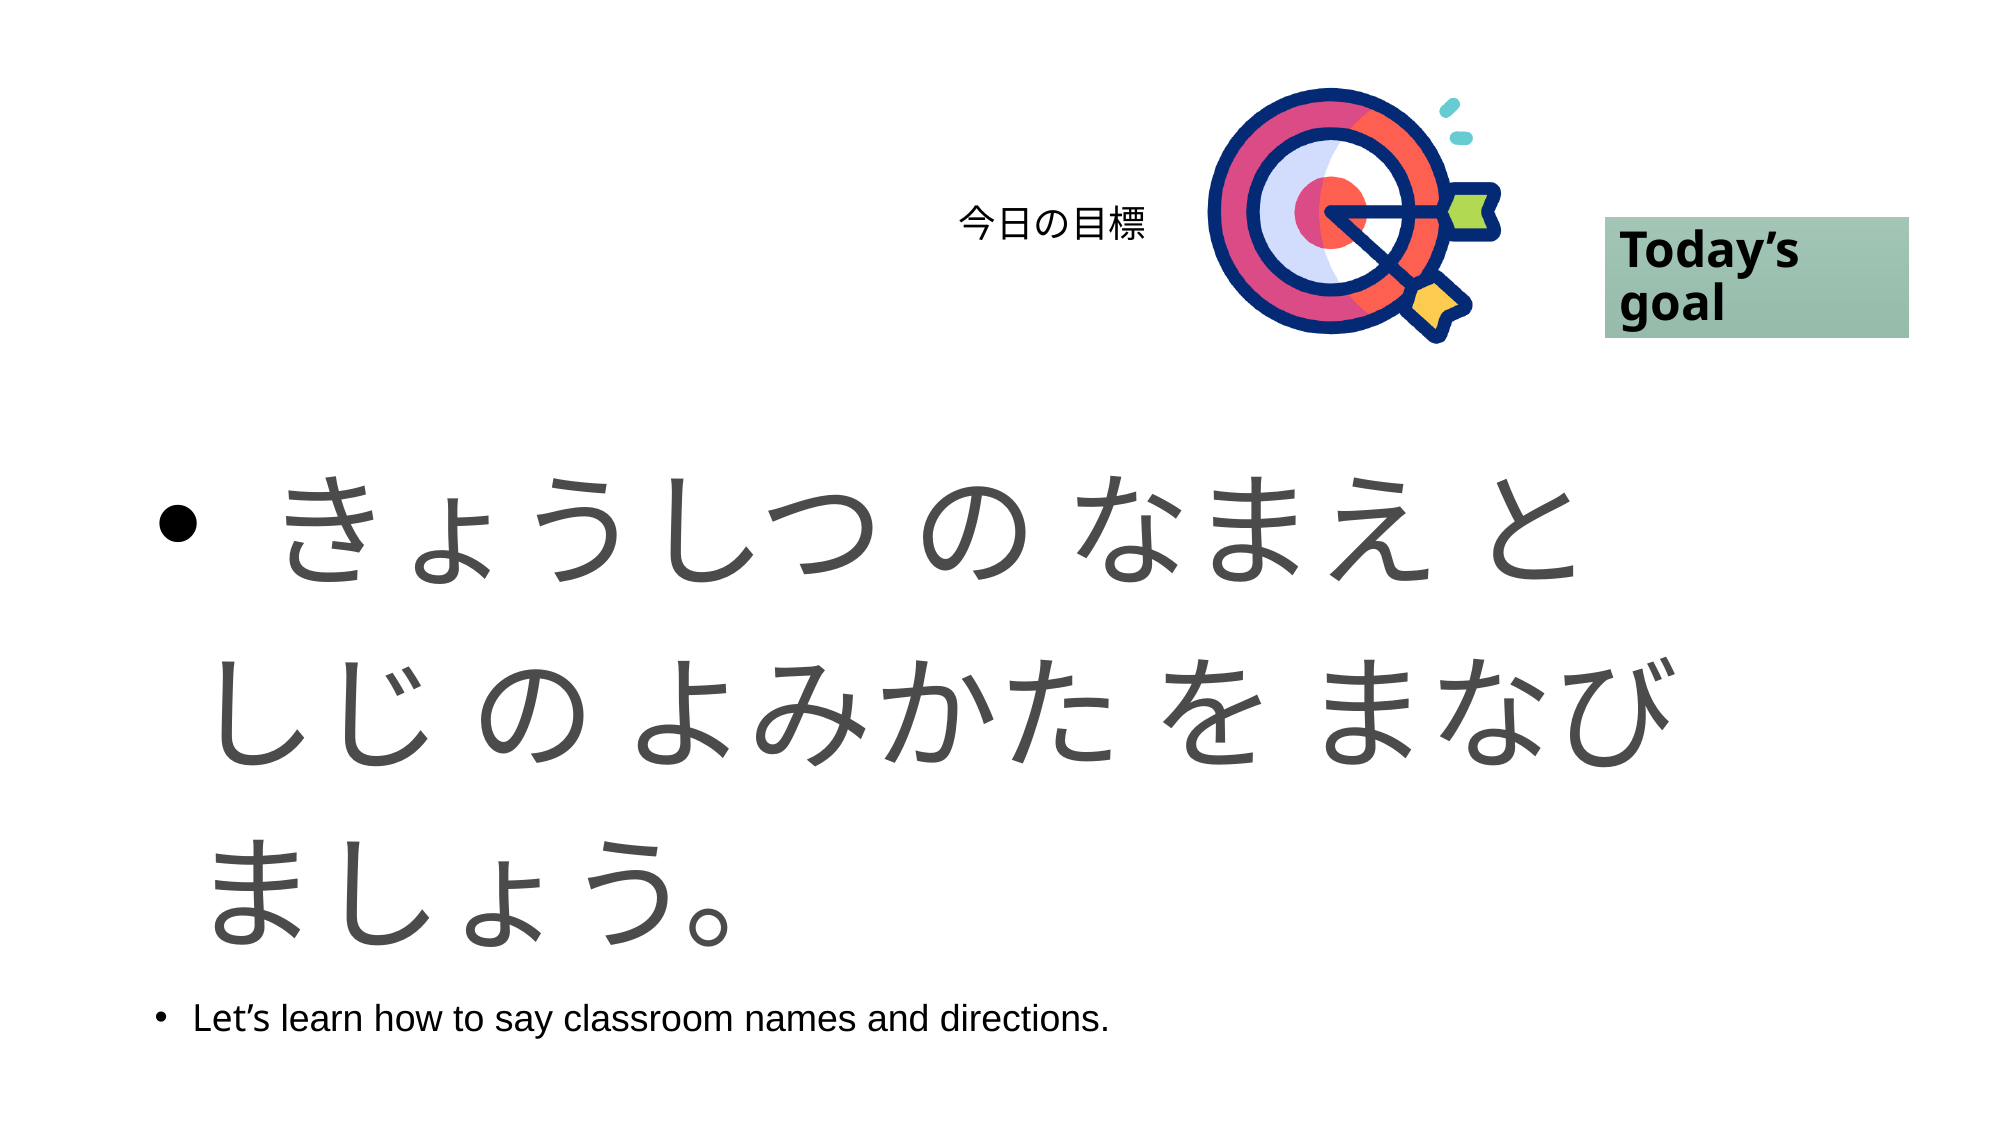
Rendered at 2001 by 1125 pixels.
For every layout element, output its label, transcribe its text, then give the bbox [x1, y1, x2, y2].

text_box 今日の目標 [943, 192, 1145, 252]
picture [1145, 6, 1554, 416]
title Today’s goal [1604, 252, 1910, 339]
list きょうしつ の なまえ と しじ の よみかた を まなびましょう。 Let’s learn how to say classroom names and directions. [139, 398, 1708, 914]
text_box 今日の目標 [1554, 192, 1945, 252]
